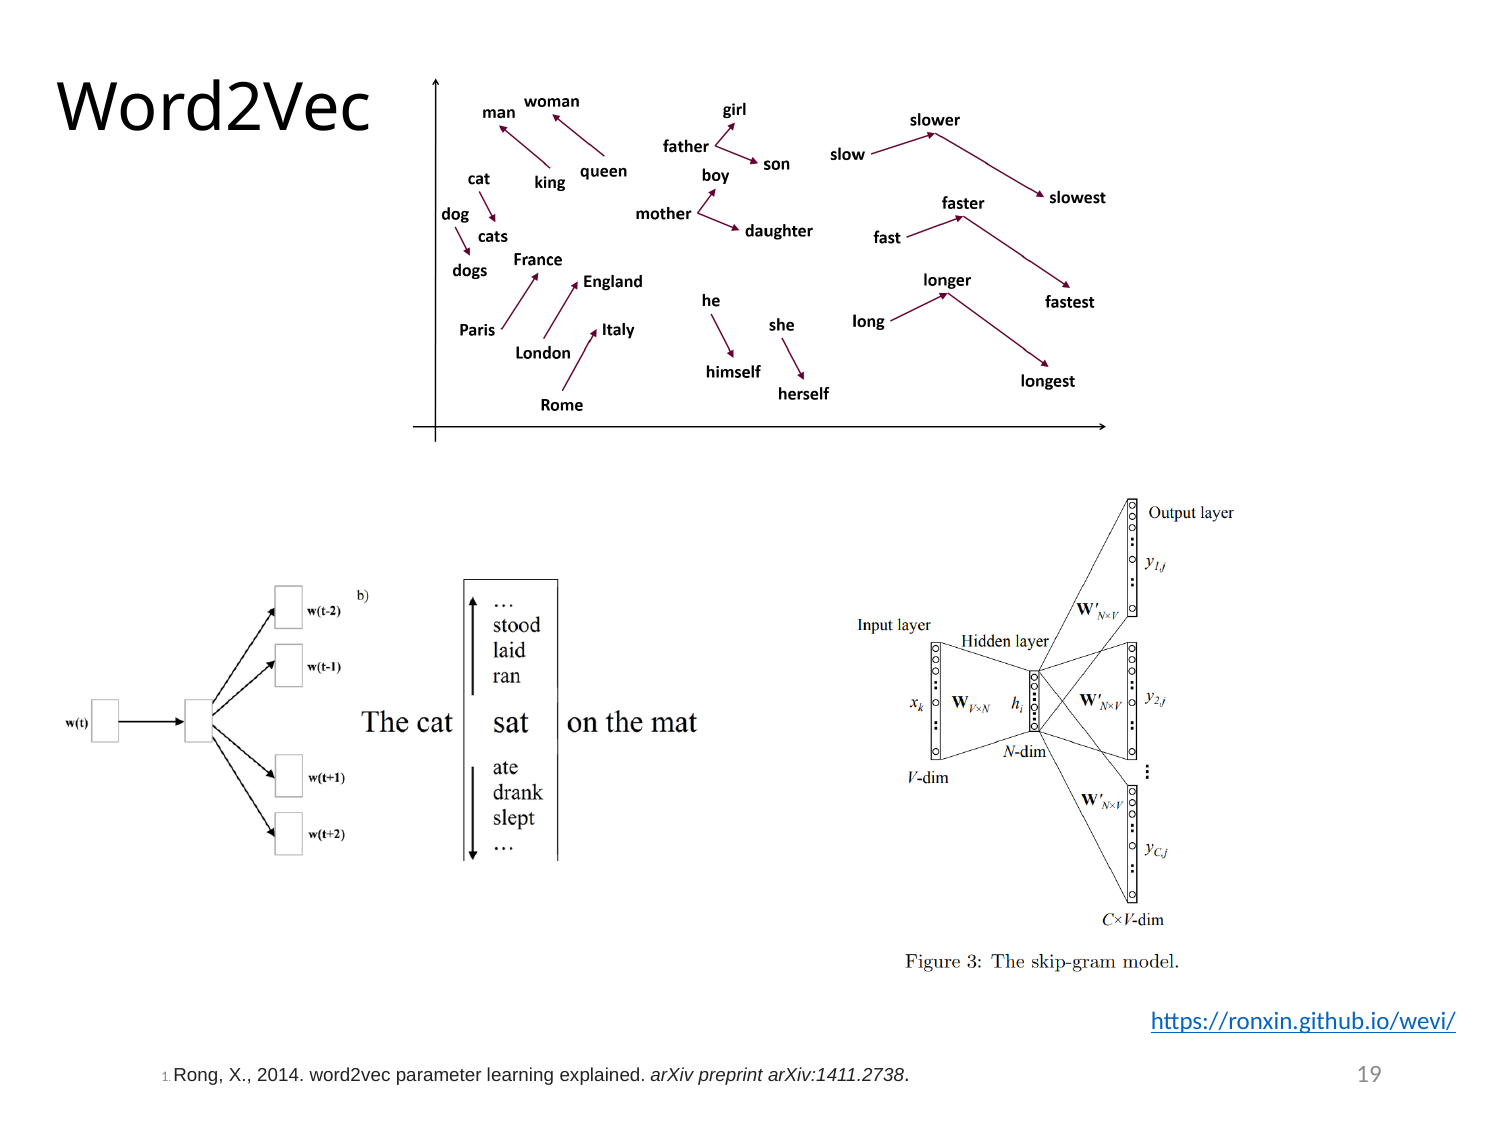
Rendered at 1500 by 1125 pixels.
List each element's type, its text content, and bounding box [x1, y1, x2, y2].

text_box https://ronxin.github.io/wevi/ [1136, 997, 1472, 1043]
footer 1. Rong, X., 2014. word2vec parameter learning explained. arXiv preprint arXiv:1411.2738. [67, 1042, 1004, 1103]
picture [413, 71, 1117, 443]
slide_number 19 [1059, 1042, 1397, 1103]
picture [837, 465, 1246, 984]
picture [56, 579, 701, 861]
title Word2Vec [41, 0, 1336, 218]
